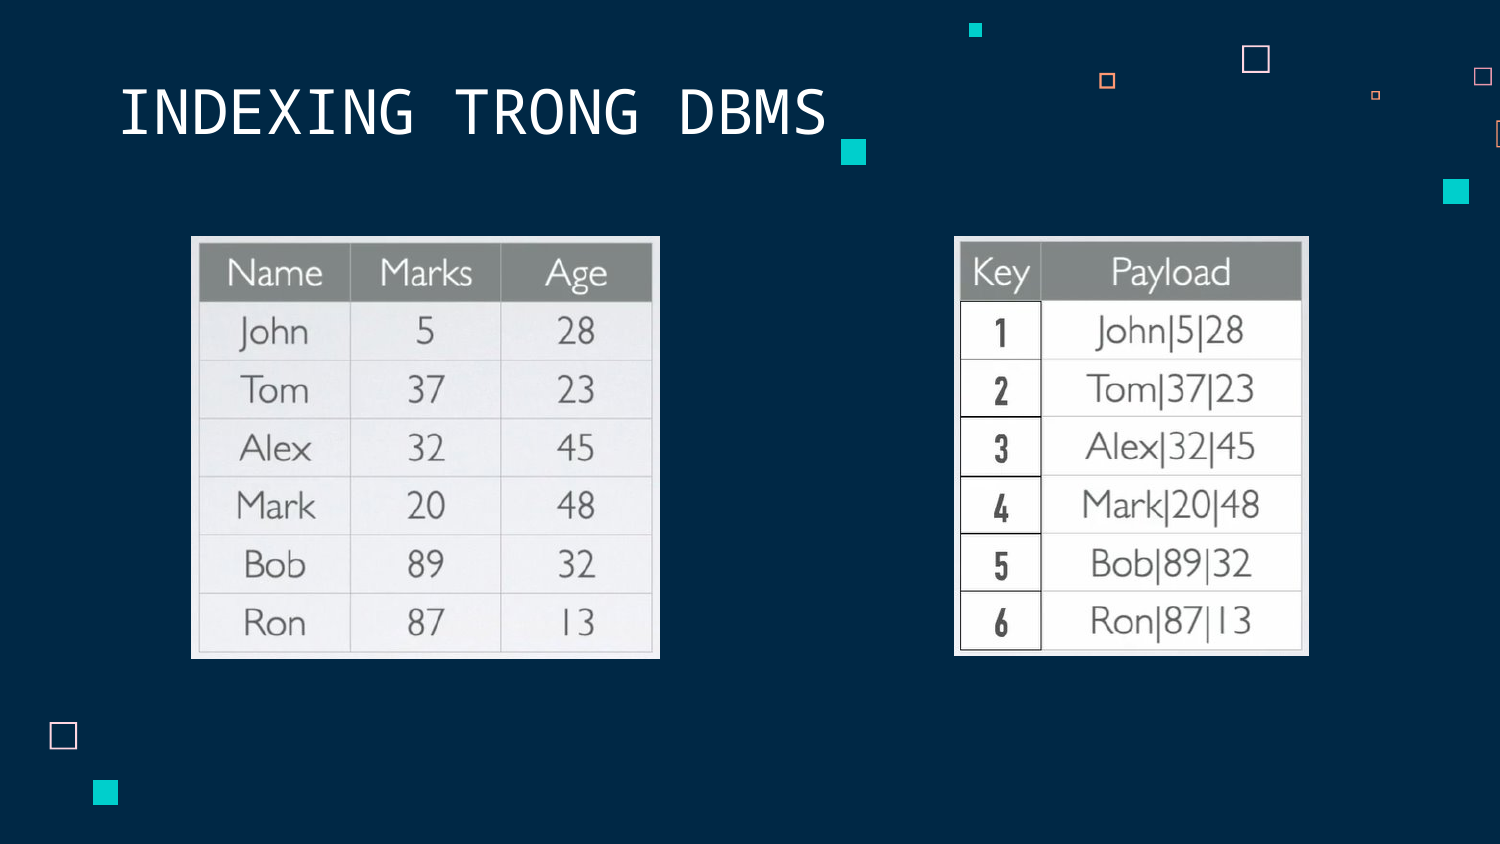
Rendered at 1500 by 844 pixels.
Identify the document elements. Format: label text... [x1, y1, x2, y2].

text_box [840, 139, 867, 166]
picture [954, 236, 1309, 656]
title INDEXING TRONG DBMS [101, 67, 878, 163]
picture [191, 236, 660, 659]
